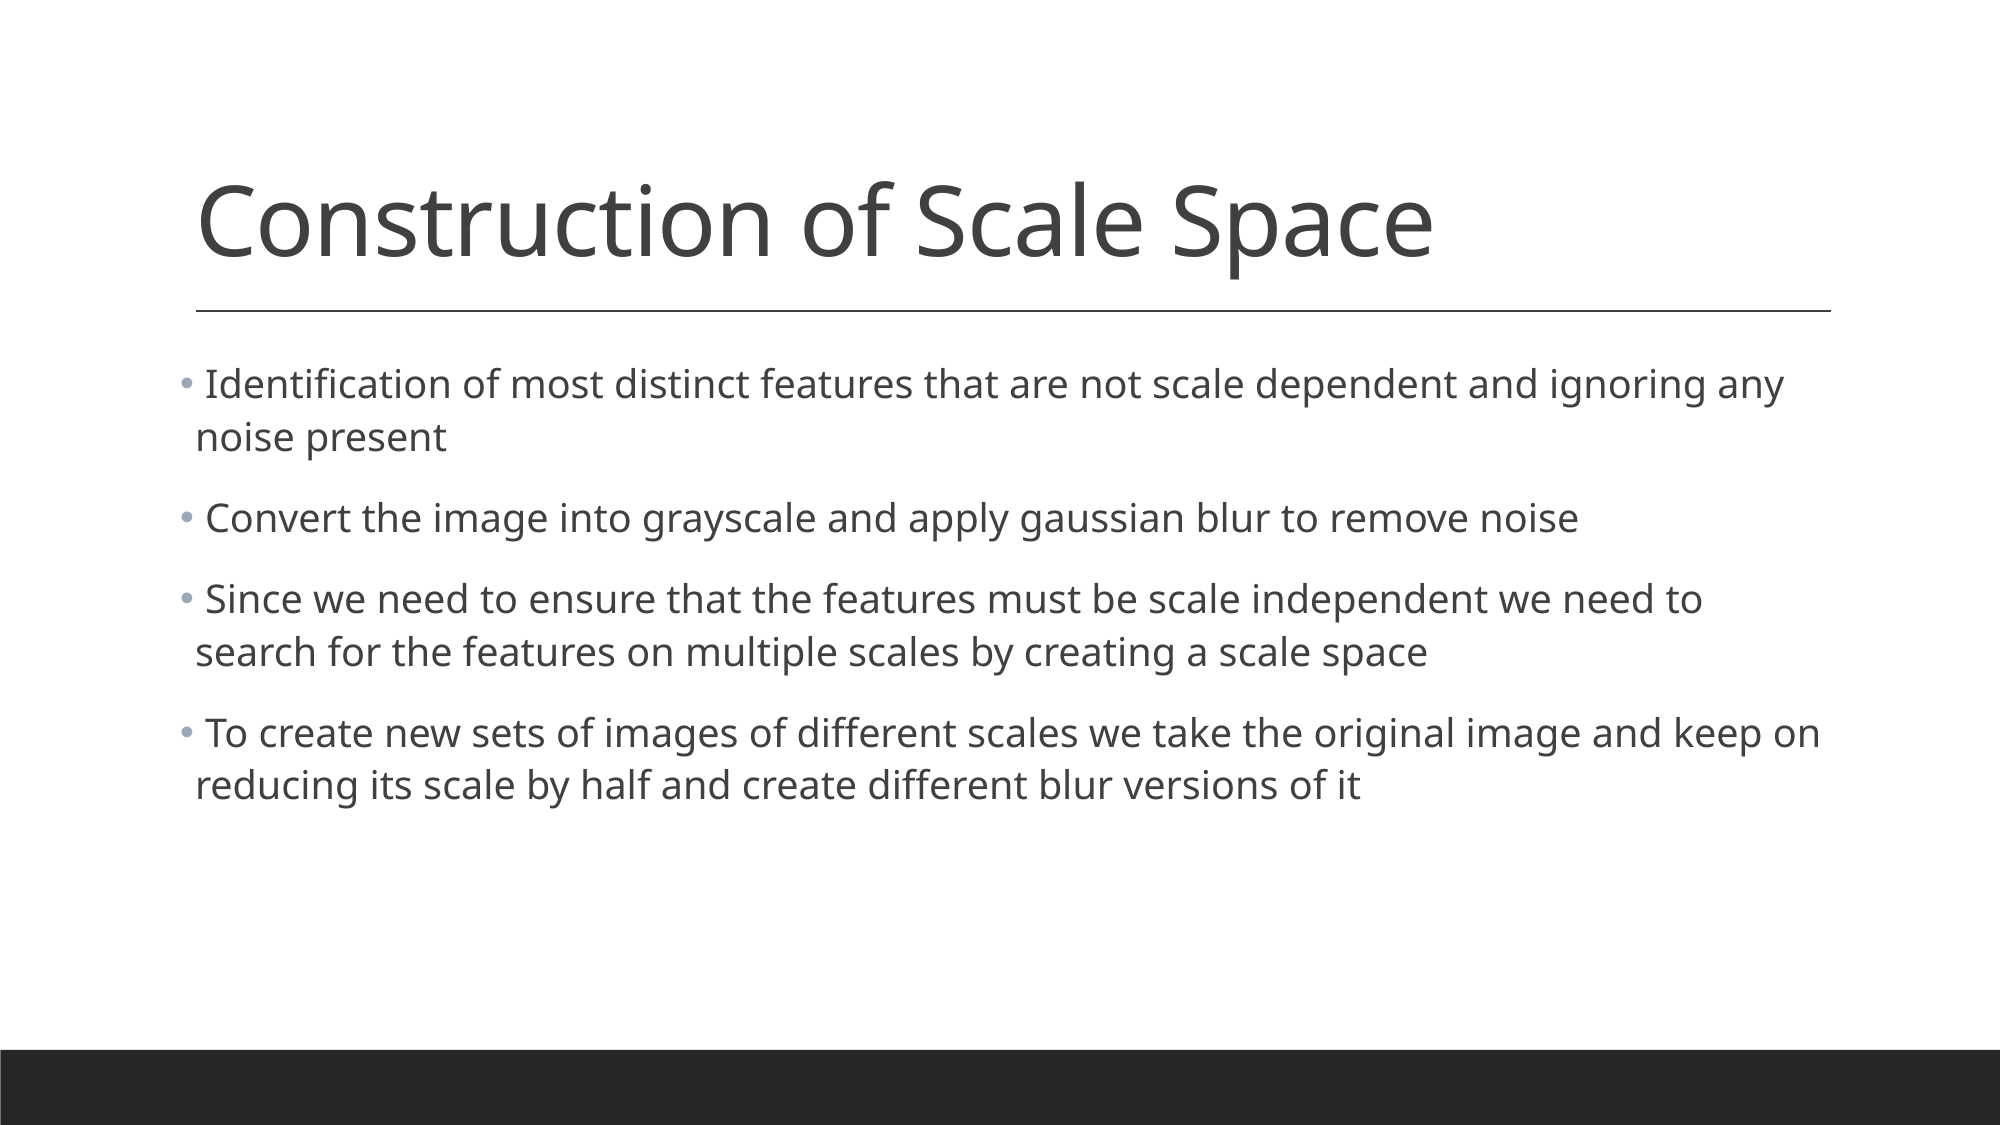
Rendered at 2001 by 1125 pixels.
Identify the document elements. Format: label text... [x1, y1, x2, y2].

title Construction of Scale Space [180, 47, 1830, 285]
list Identification of most distinct features that are not scale dependent and ignoring any noise present Convert the image into grayscale and apply gaussian blur to remove noise Since we need to ensure that the features must be scale independent we need to search for the features on multiple scales by creating a scale space To create new sets of images of different scales we take the original image and keep on reducing its scale by half and create different blur versions of it [180, 347, 1830, 965]
